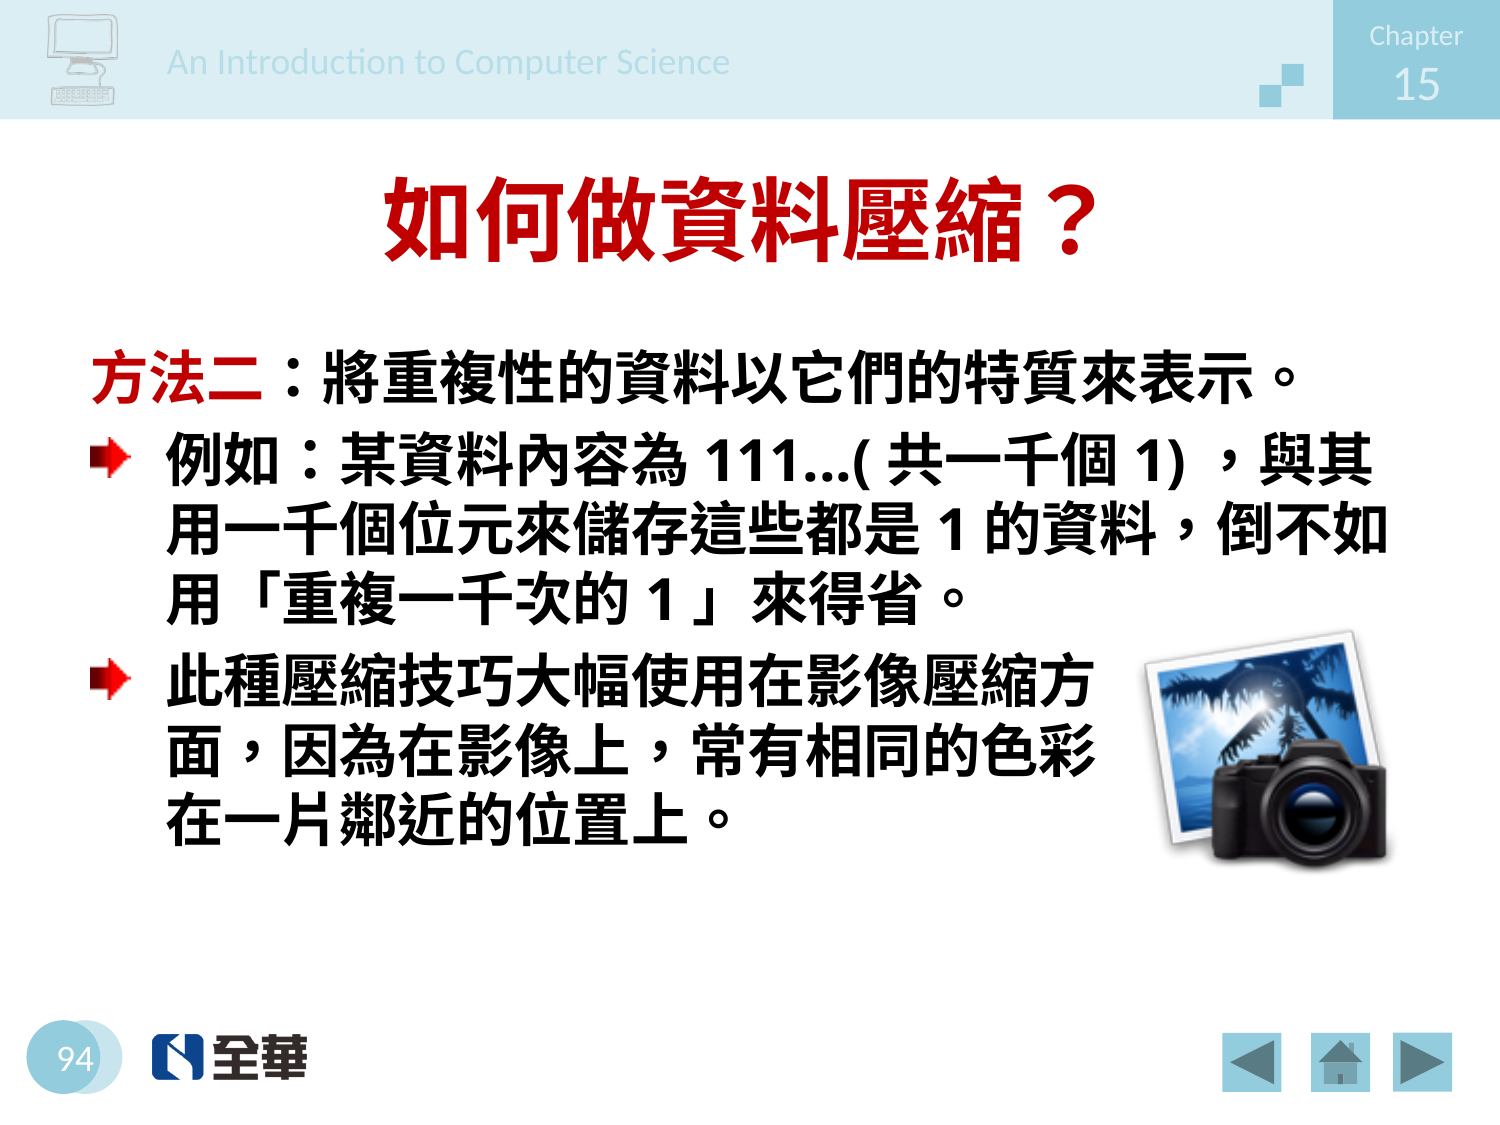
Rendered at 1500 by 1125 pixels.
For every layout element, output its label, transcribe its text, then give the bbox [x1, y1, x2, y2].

picture [1133, 613, 1401, 882]
picture [47, 14, 118, 106]
picture [90, 658, 131, 700]
list 方法二：將重複性的資料以它們的特質來表示。 例如：某資料內容為111...(共一千個1)，與其用一千個位元來儲存這些都是1的資料，倒不如用「重複一千次的1」來得省。 此種壓縮技巧大幅使用在影像壓縮方 面，因為在影像上，常有相同的色彩 在一片鄰近的位置上。 [75, 333, 1425, 1005]
picture [90, 437, 131, 478]
title 如何做資料壓縮？ [75, 138, 1425, 297]
picture [152, 1034, 307, 1080]
